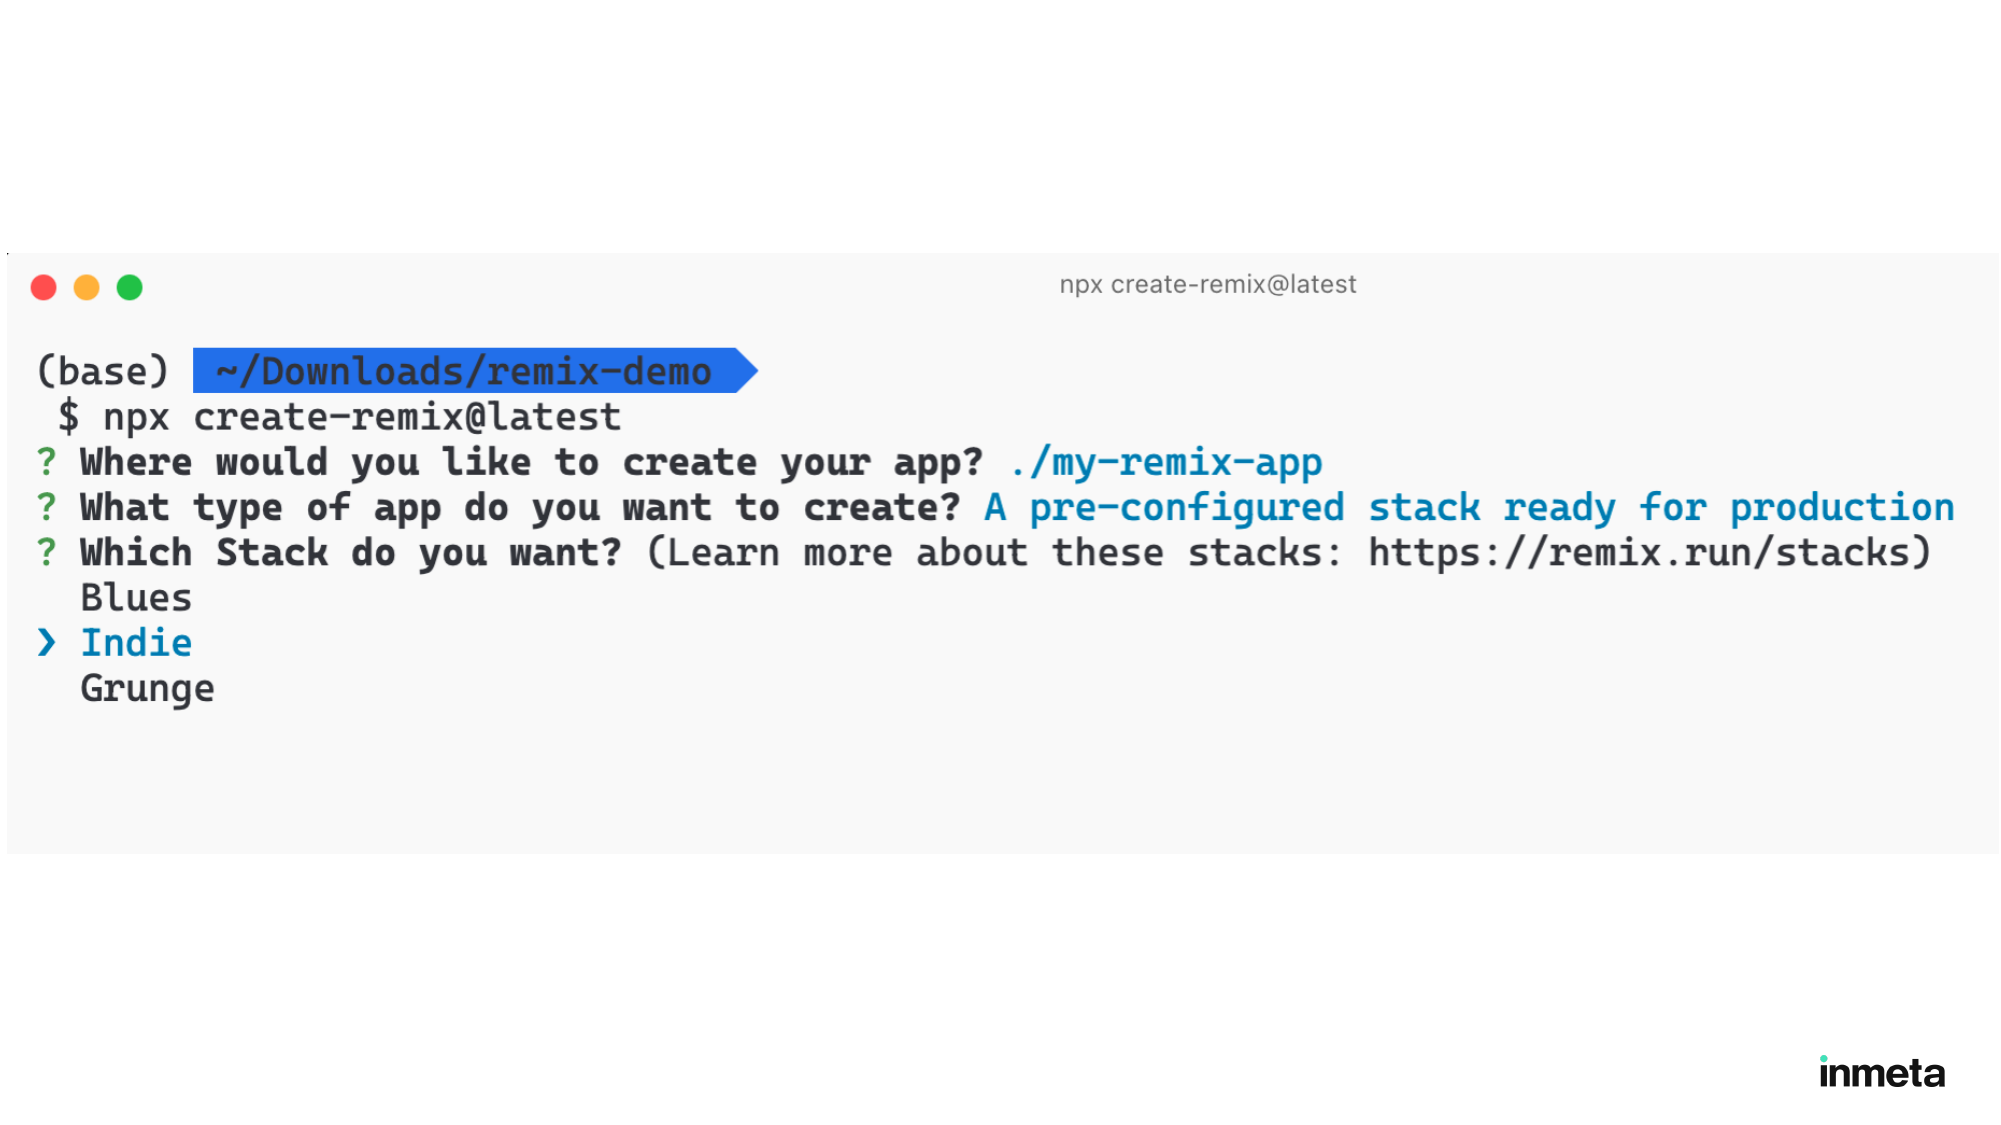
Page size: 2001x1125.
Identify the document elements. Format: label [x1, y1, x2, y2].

picture [7, 253, 1999, 854]
picture [1820, 1055, 1945, 1087]
